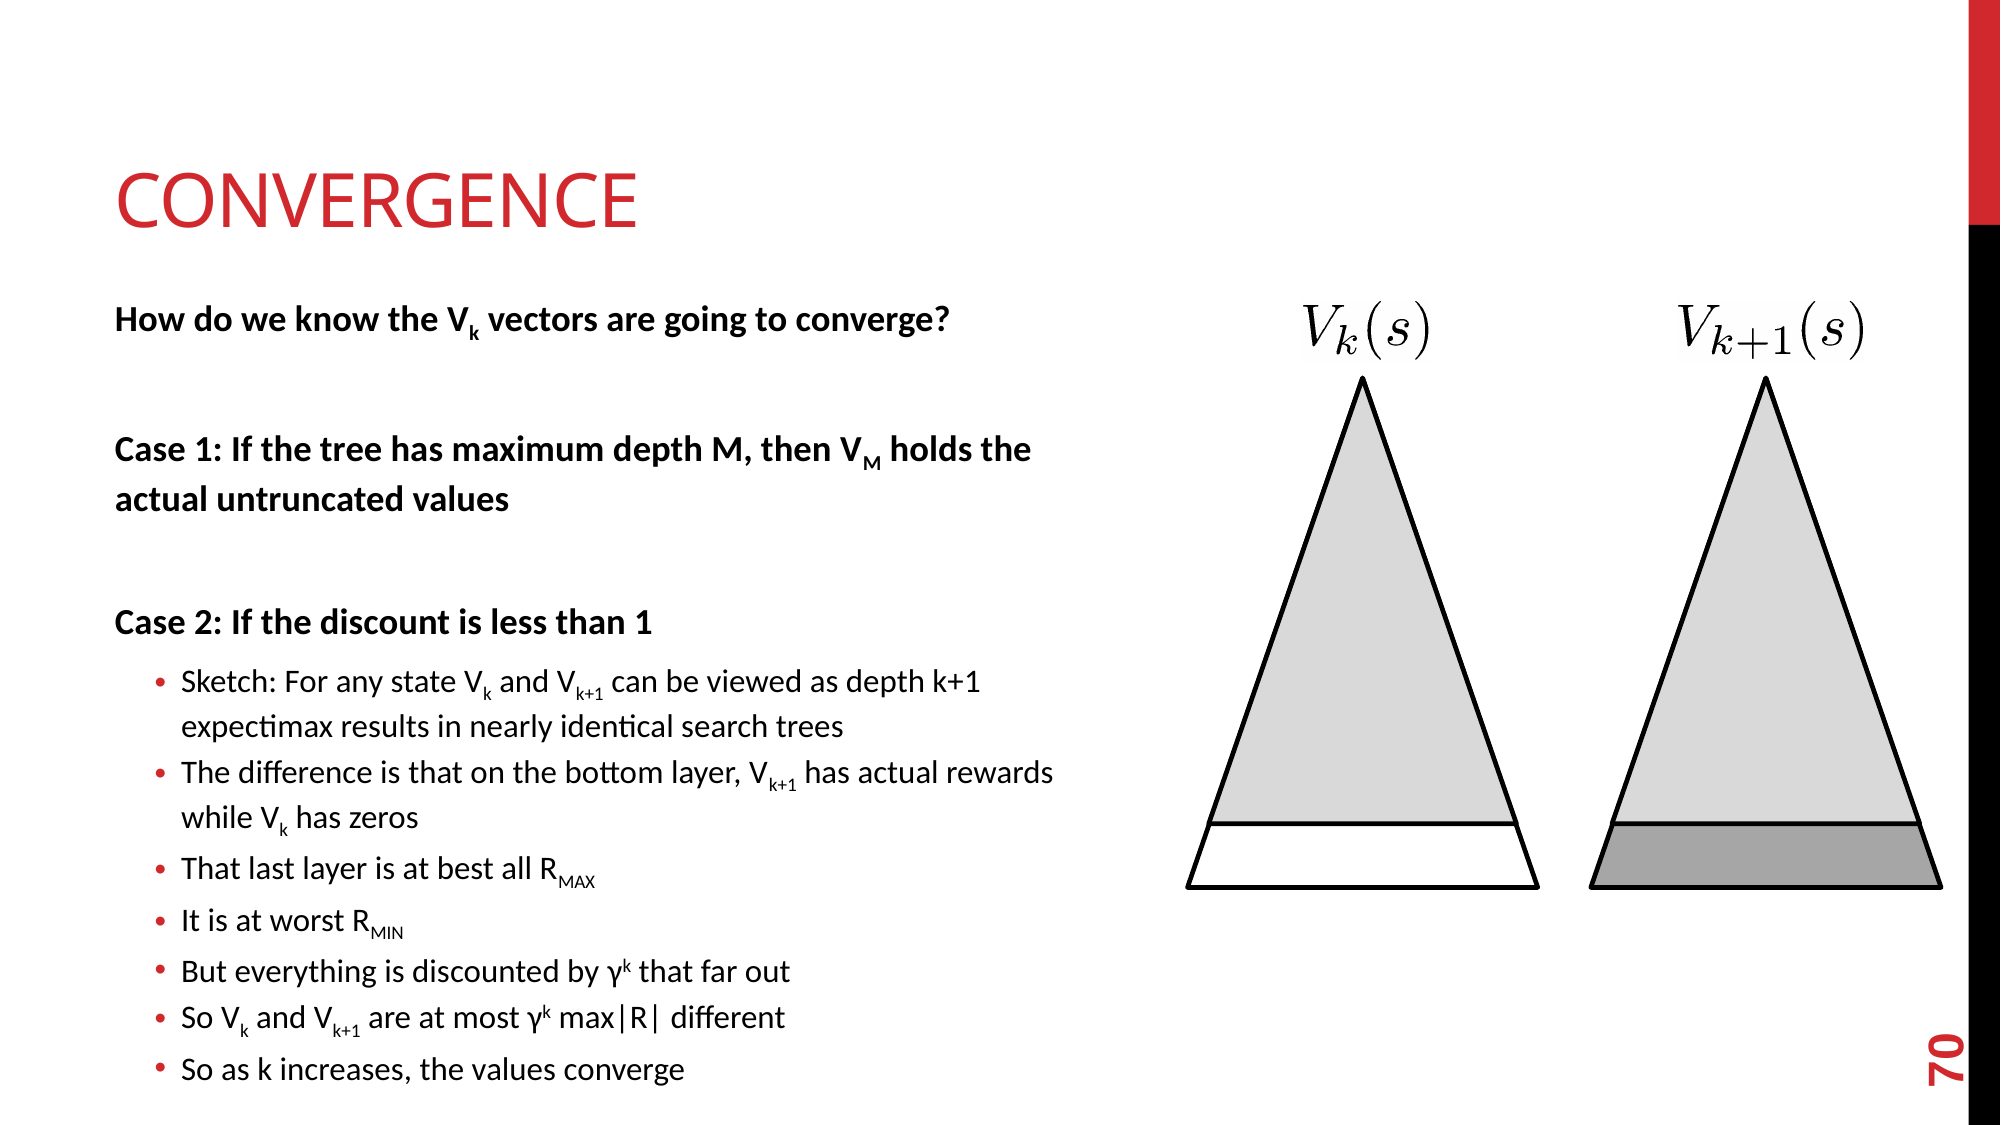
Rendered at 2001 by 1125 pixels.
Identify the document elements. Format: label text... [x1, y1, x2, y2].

text_box [1206, 375, 1519, 827]
title Convergence [99, 25, 1367, 250]
list How do we know the Vk vectors are going to converge? Case 1: If the tree has maximum depth M, then VM holds the actual untruncated values Case 2: If the discount is less than 1 Sketch: For any state Vk and Vk+1 can be viewed as depth k+1 expectimax results in nearly identical search trees The difference is that on the bottom layer, Vk+1 has actual rewards while Vk has zeros That last layer is at best all RMAX It is at worst RMIN But everything is discounted by γk that far out So Vk and Vk+1 are at most γk max|R| different So as k increases, the values converge [99, 287, 1135, 1100]
text_box [1588, 824, 1944, 890]
picture [1300, 299, 1430, 365]
text_box [1609, 375, 1922, 827]
slide_number 70 [1903, 887, 1984, 1104]
picture [1675, 299, 1864, 365]
text_box [1185, 825, 1540, 890]
